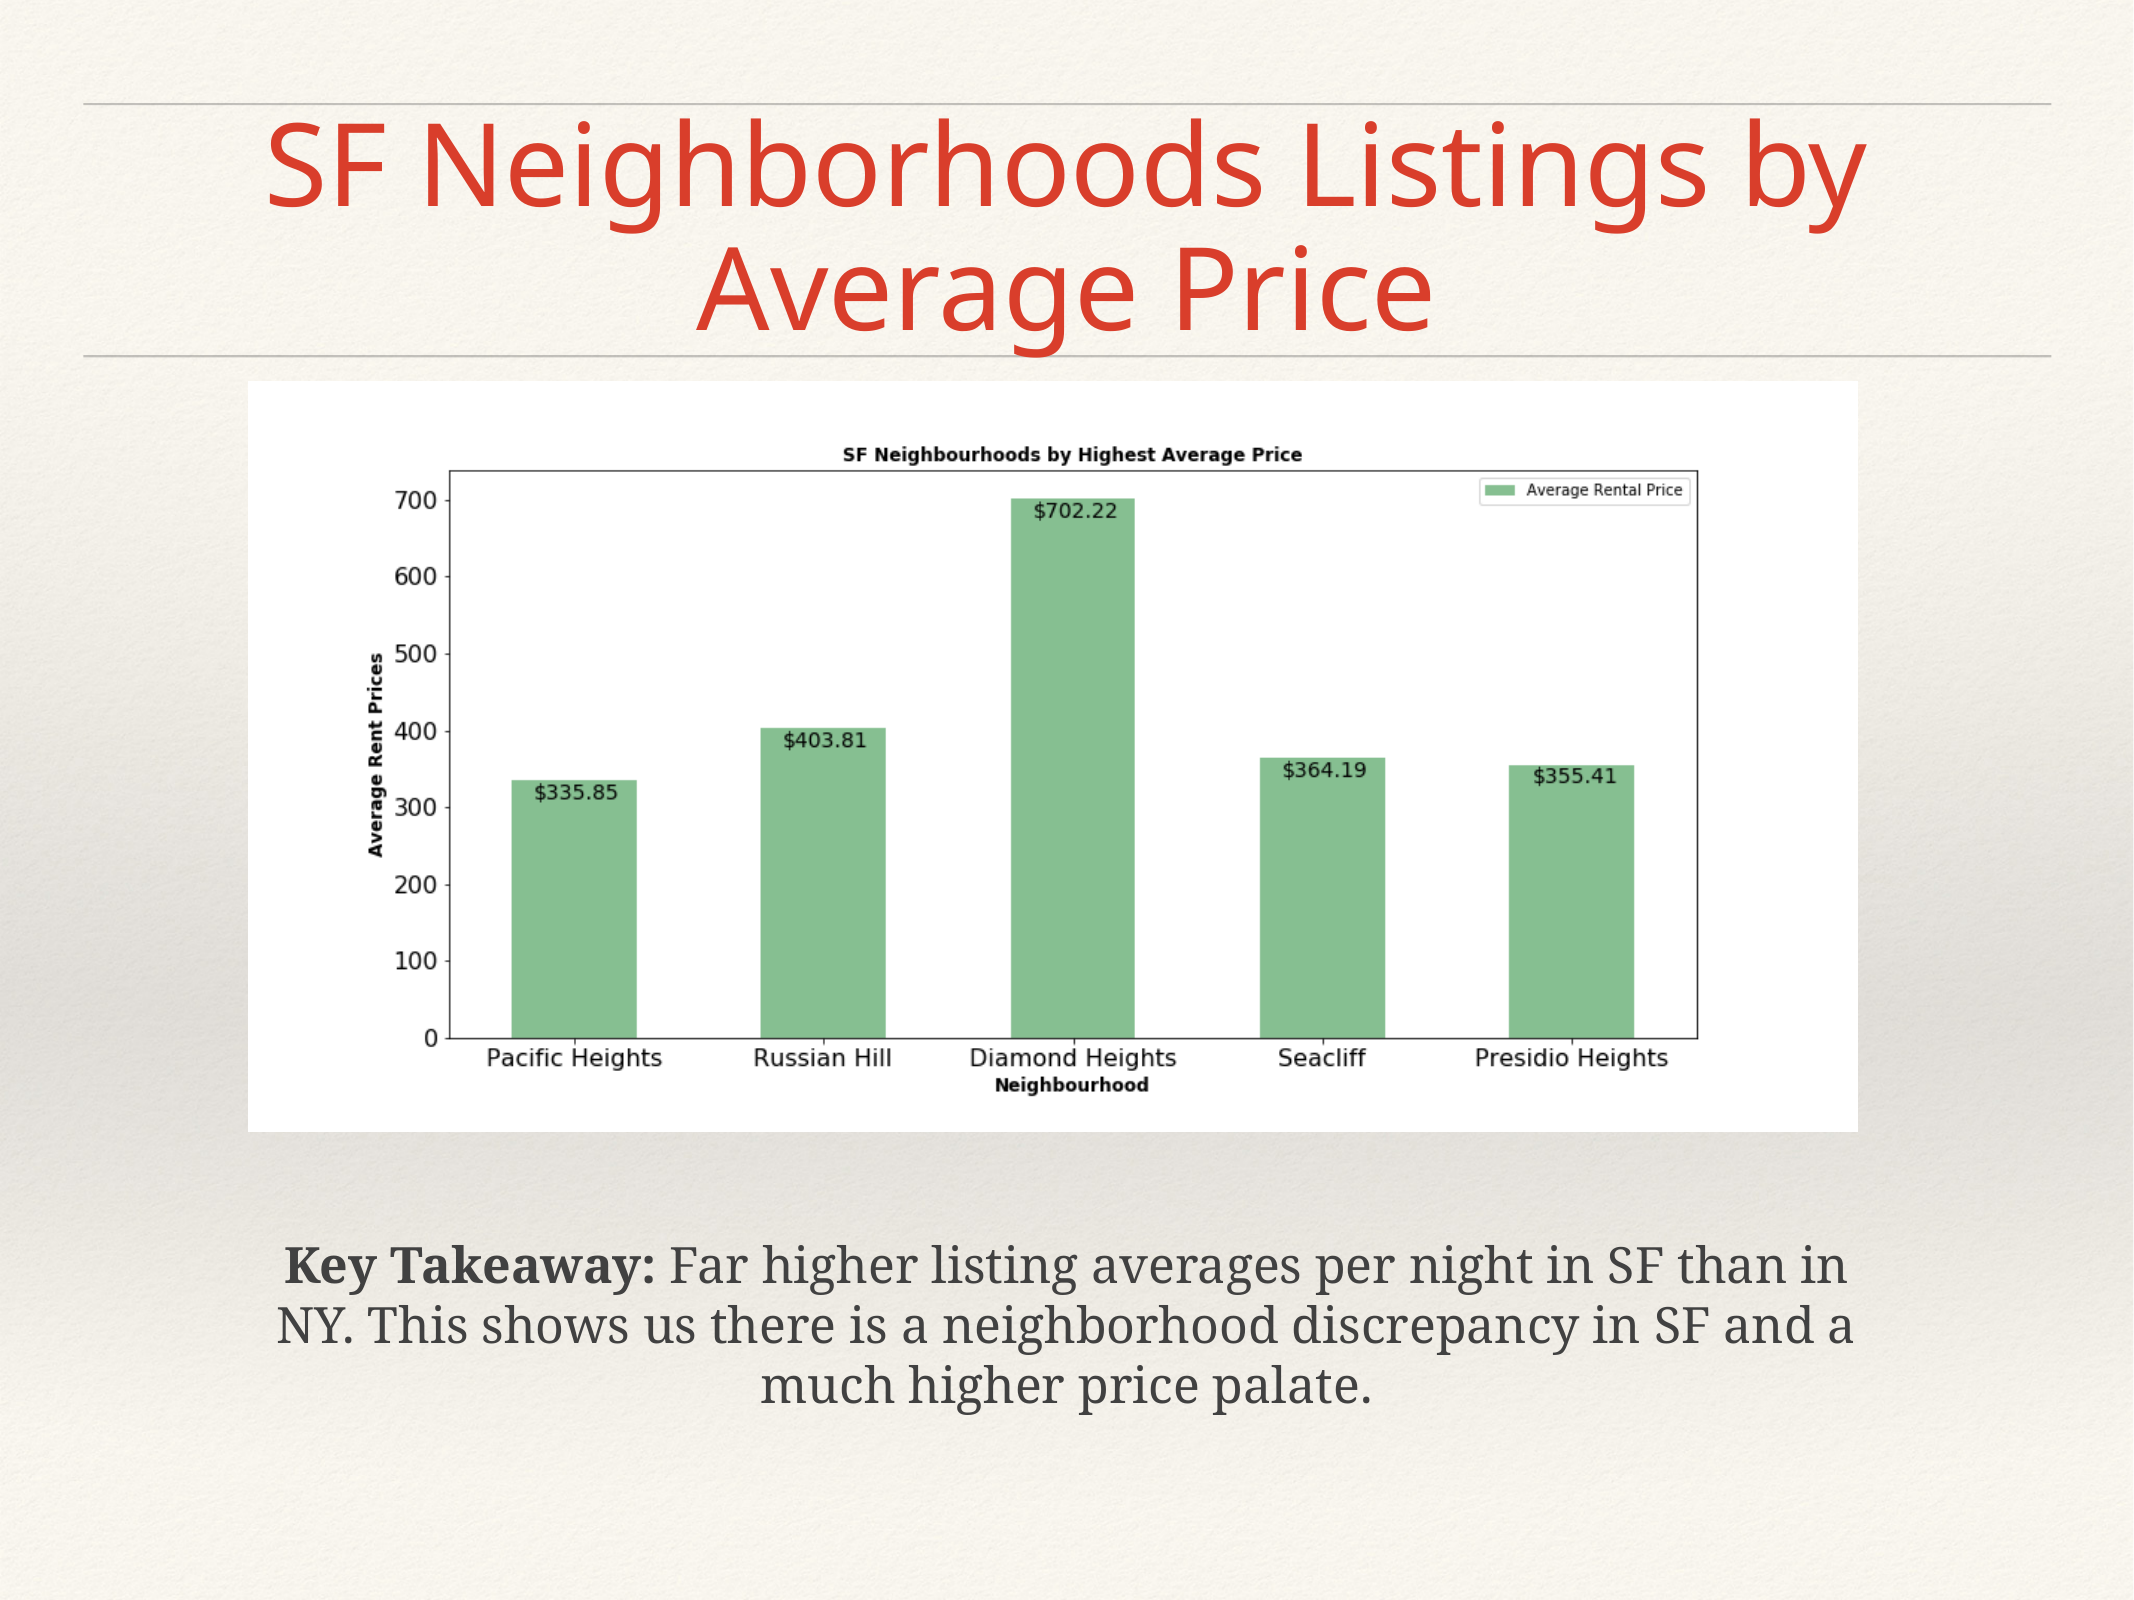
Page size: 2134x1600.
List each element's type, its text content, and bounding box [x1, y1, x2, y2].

title SF Neighborhoods Listings by Average Price [82, 130, 2051, 332]
text_box Key Takeaway: Far higher listing averages per night in SF than in NY. This shows us there is a neighborhood discrepancy in SF and a much higher price palate. [241, 1225, 1892, 1422]
picture [0, 0, 2134, 1600]
